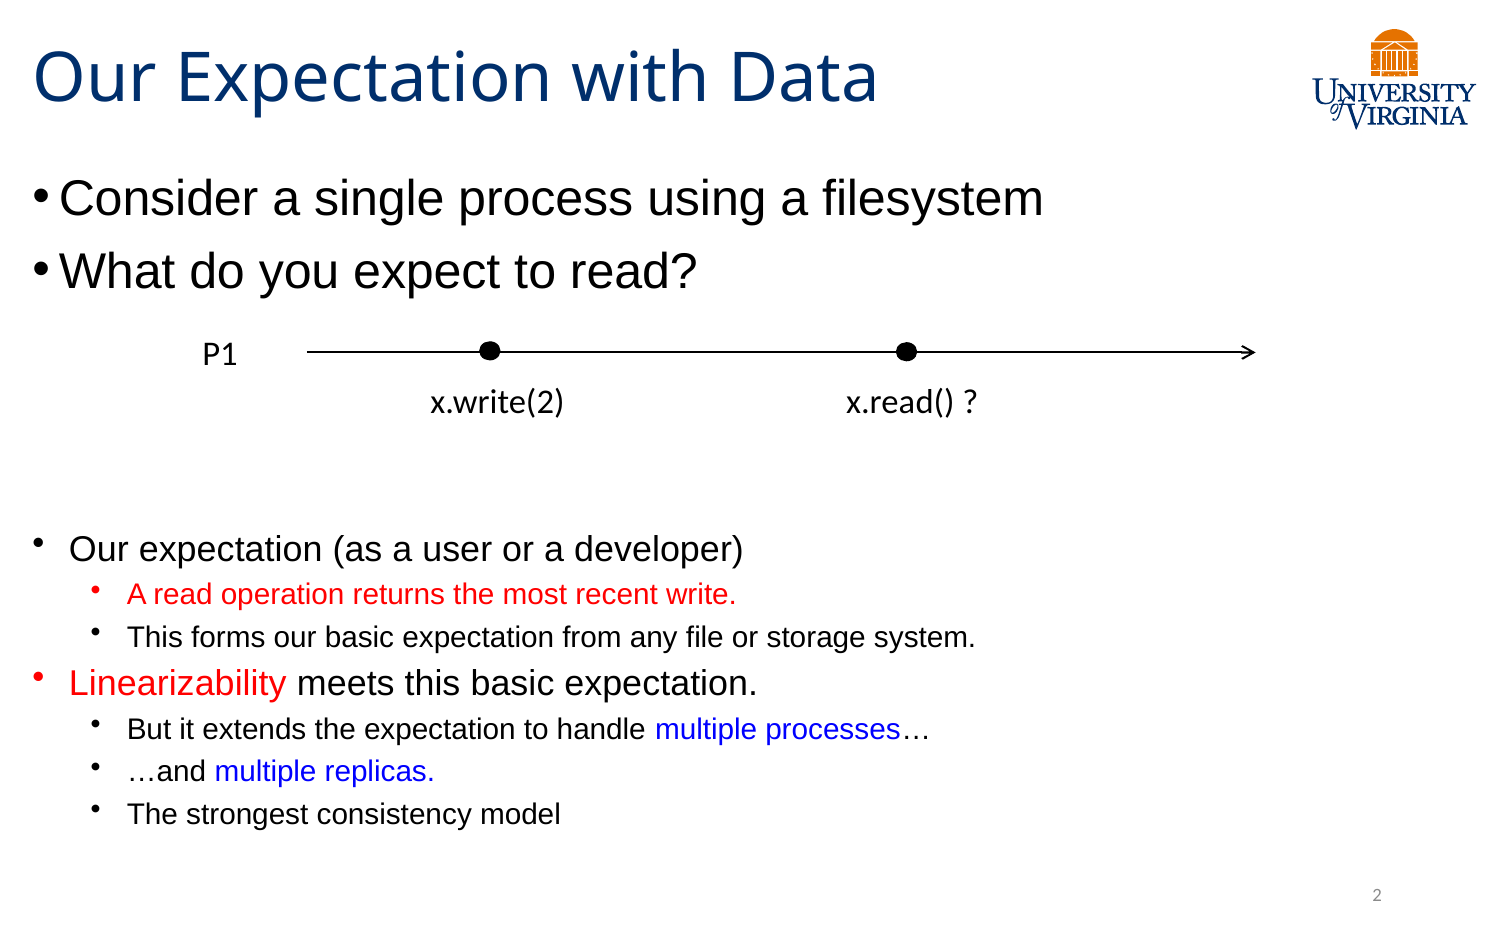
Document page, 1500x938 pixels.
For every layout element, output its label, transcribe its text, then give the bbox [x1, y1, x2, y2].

text_box [895, 342, 918, 352]
title Our Expectation with Data [17, 14, 1297, 145]
slide_number 2 [1059, 868, 1397, 919]
text_box P1 [187, 322, 307, 380]
text_box x.write(2) [283, 371, 697, 428]
text_box [896, 353, 917, 362]
text_box x.read() ? [697, 371, 1127, 428]
text_box [479, 353, 500, 361]
text_box [479, 341, 501, 352]
list Consider a single process using a filesystem What do you expect to read? Our expectation (as a user or a developer) A read operation returns the most recent write. This forms our basic expectation from any file or storage system. Linearizability meets this basic expectation. But it extends the expectation to handle multiple processes… …and multiple replicas. The strongest consistency model [17, 157, 1483, 845]
